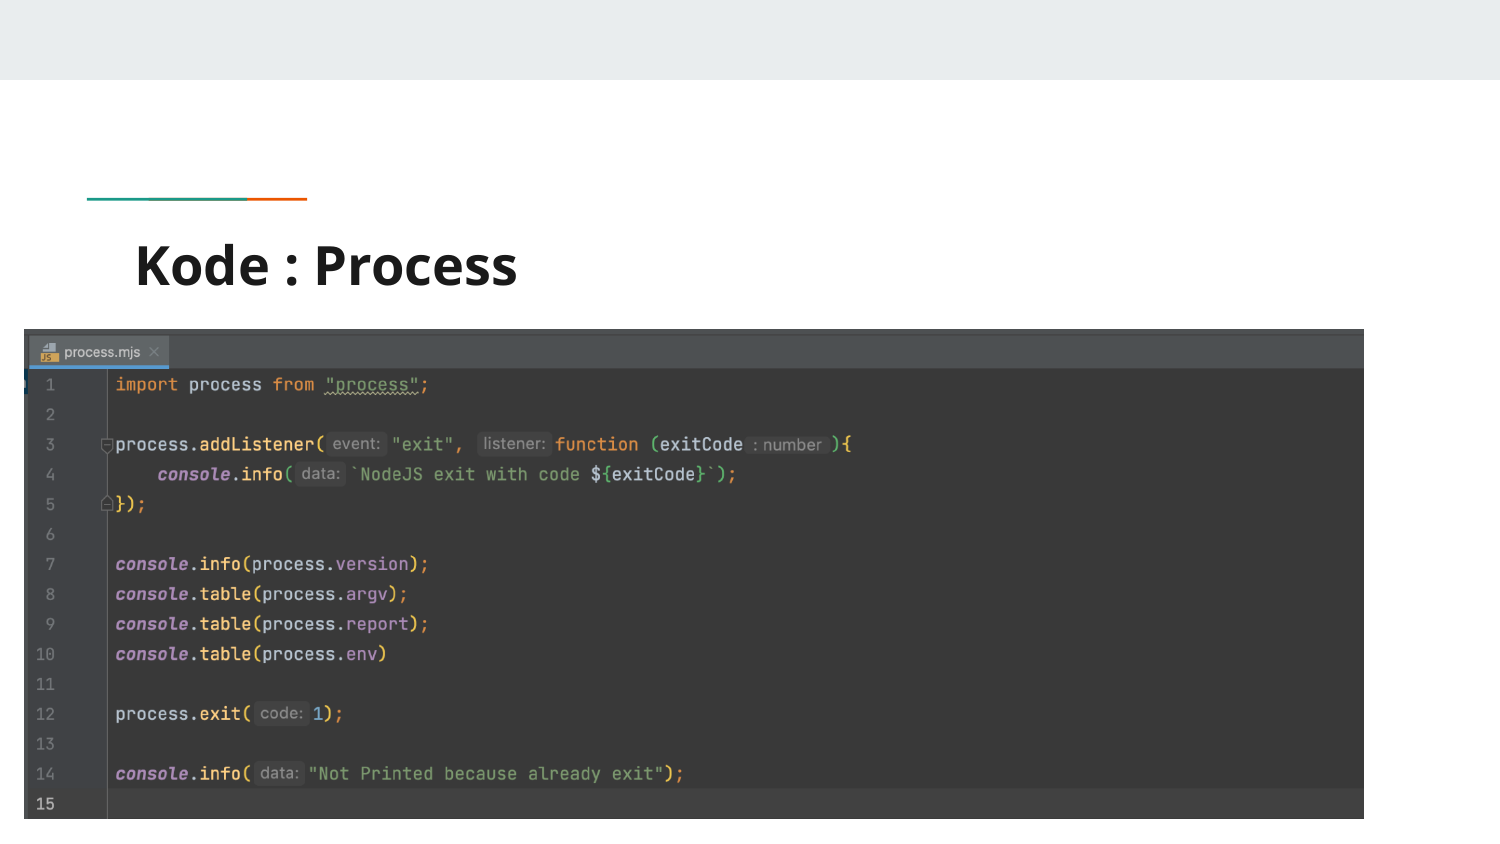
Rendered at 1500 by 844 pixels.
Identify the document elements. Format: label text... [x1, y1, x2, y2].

picture [24, 328, 1365, 819]
title Kode : Process [119, 216, 1381, 305]
